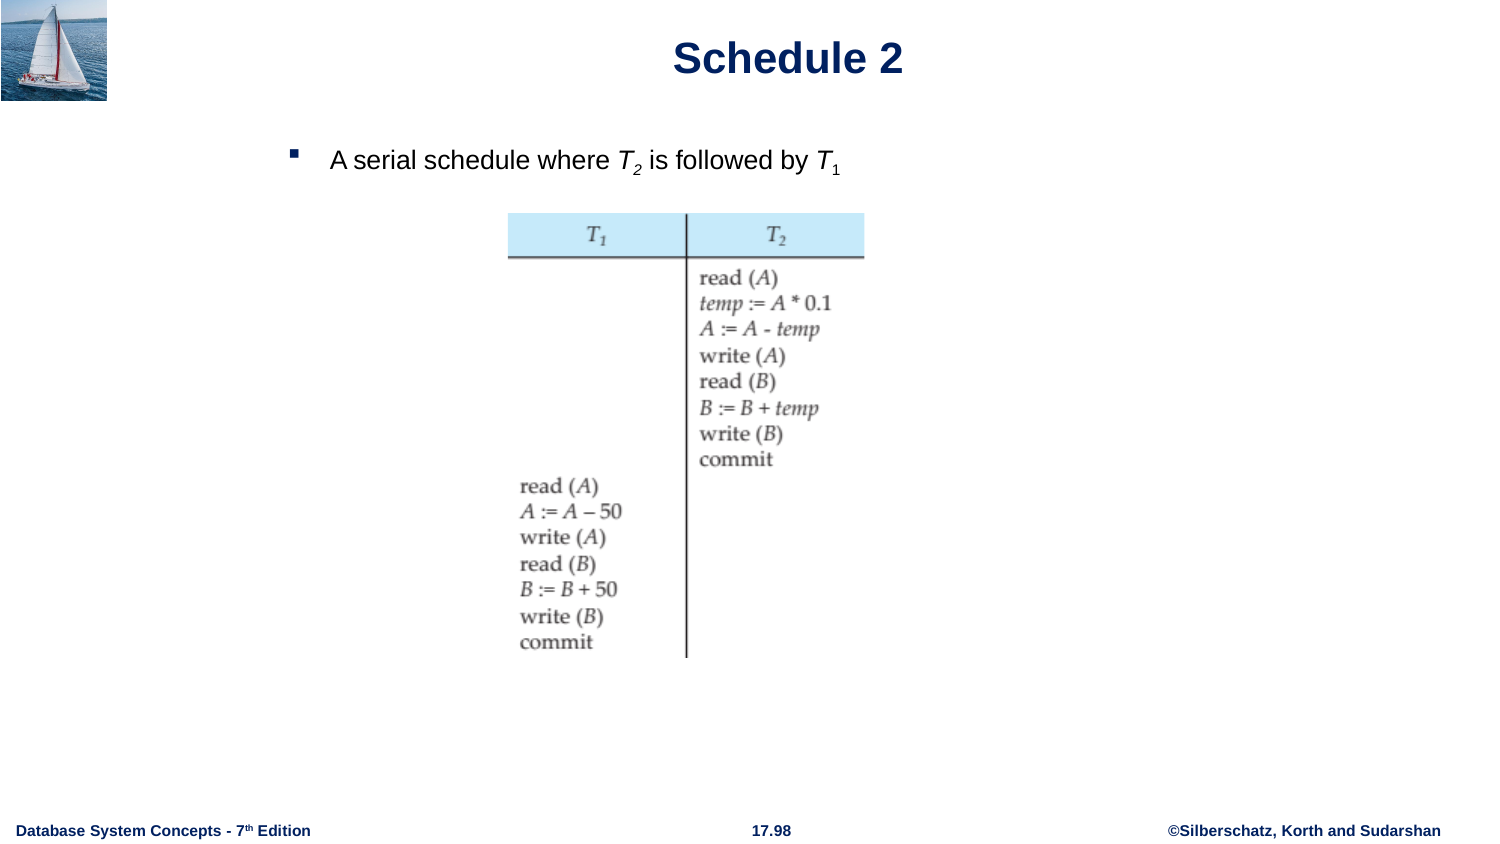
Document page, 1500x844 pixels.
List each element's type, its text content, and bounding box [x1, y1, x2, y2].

picture [1, 0, 107, 101]
title Schedule 2 [125, 14, 1452, 90]
picture [507, 213, 865, 658]
list A serial schedule where T2 is followed by T1 [272, 135, 1276, 797]
